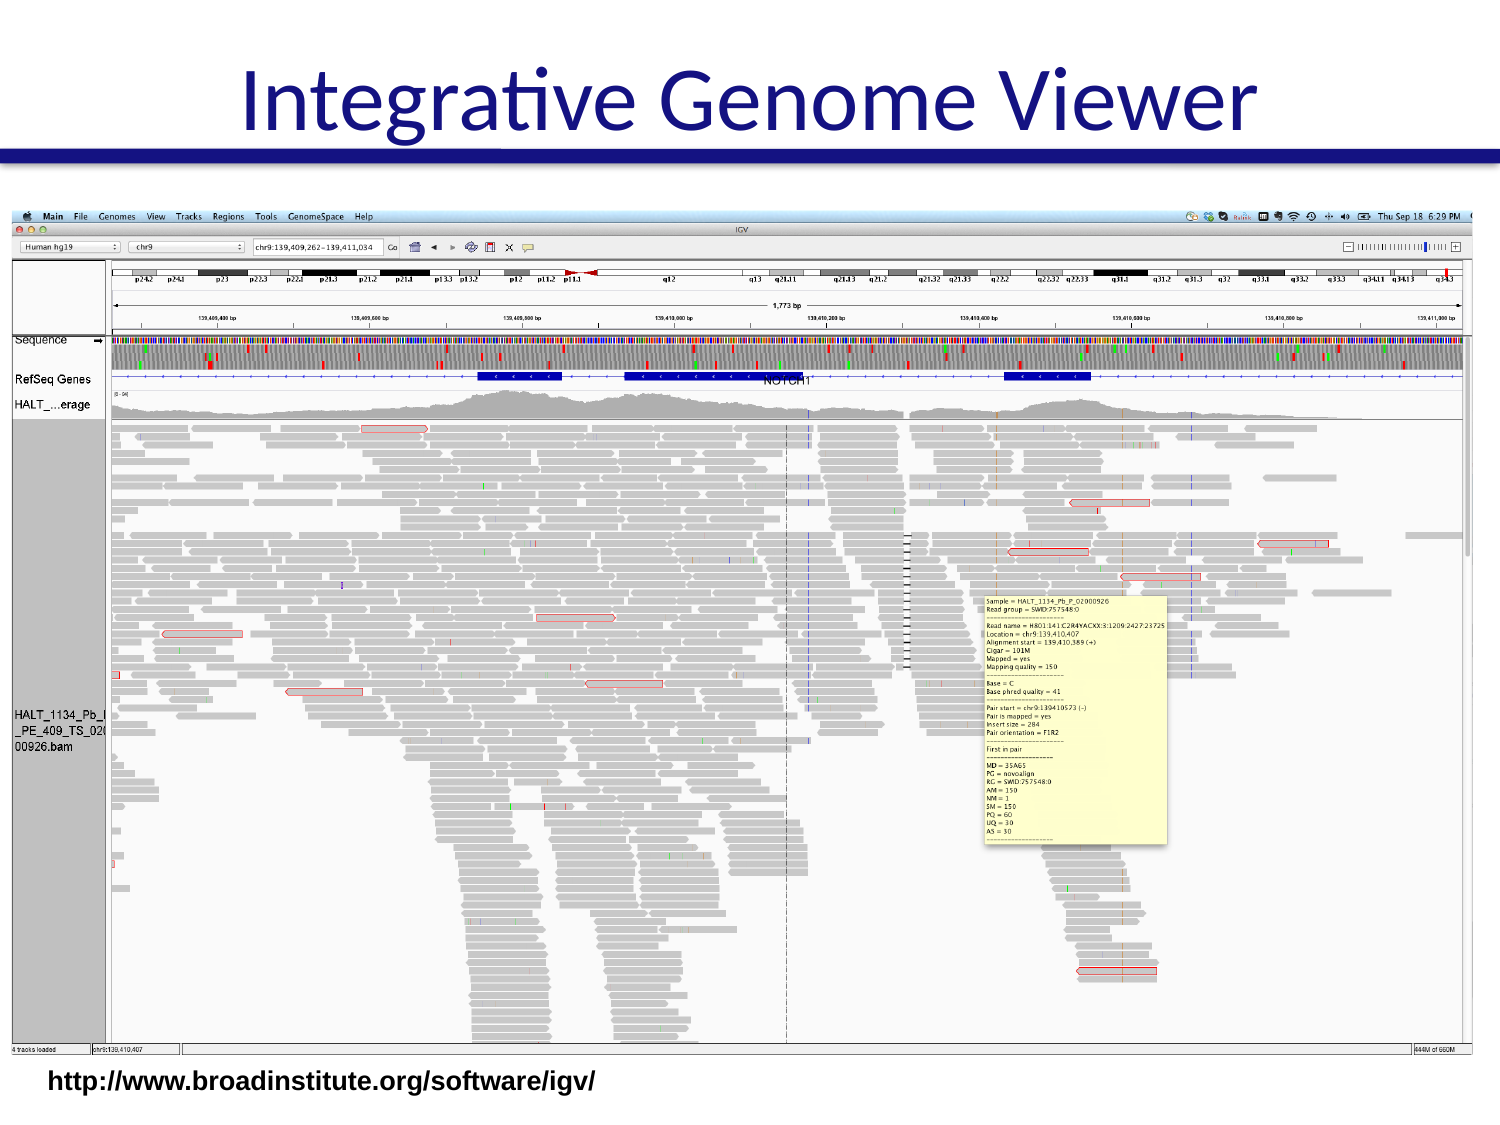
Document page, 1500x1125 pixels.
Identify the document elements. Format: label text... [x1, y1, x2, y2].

picture [11, 210, 1473, 1055]
title Integrative Genome Viewer [75, 0, 1425, 188]
text_box http://www.broadinstitute.org/software/igv/ [33, 1064, 613, 1098]
